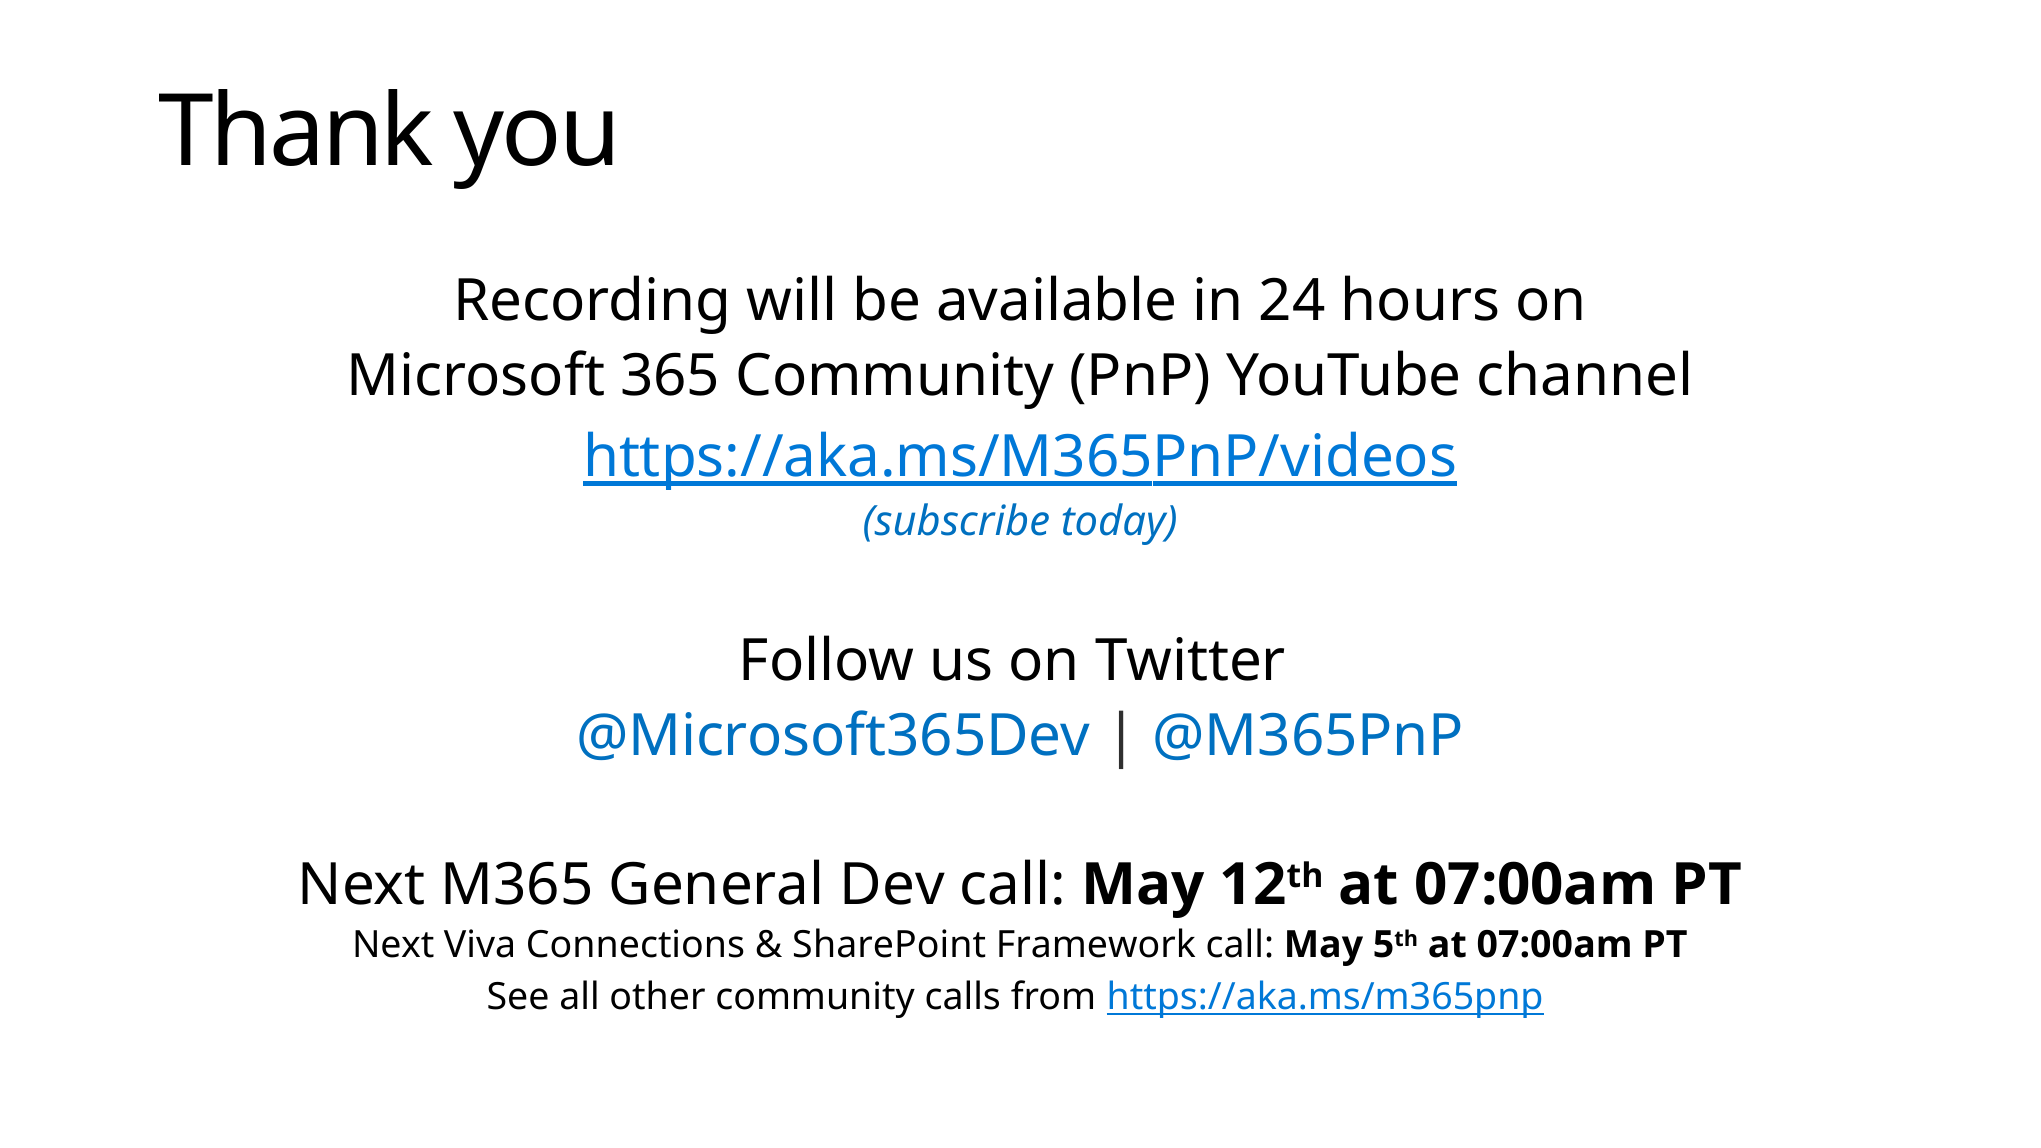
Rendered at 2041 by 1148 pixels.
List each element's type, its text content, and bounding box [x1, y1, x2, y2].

list Recording will be available in 24 hours on Microsoft 365 Community (PnP) YouTube channel https://aka.ms/M365PnP/videos (subscribe today) Follow us on Twitter @Microsoft365Dev | @M365PnP Next M365 General Dev call: May 12th at 07:00am PT Next Viva Connections & SharePoint Framework call: May 5th at 07:00am PT See all other community calls from https://aka.ms/m365pnp [106, 255, 1935, 1035]
title Thank you [134, 64, 1974, 215]
